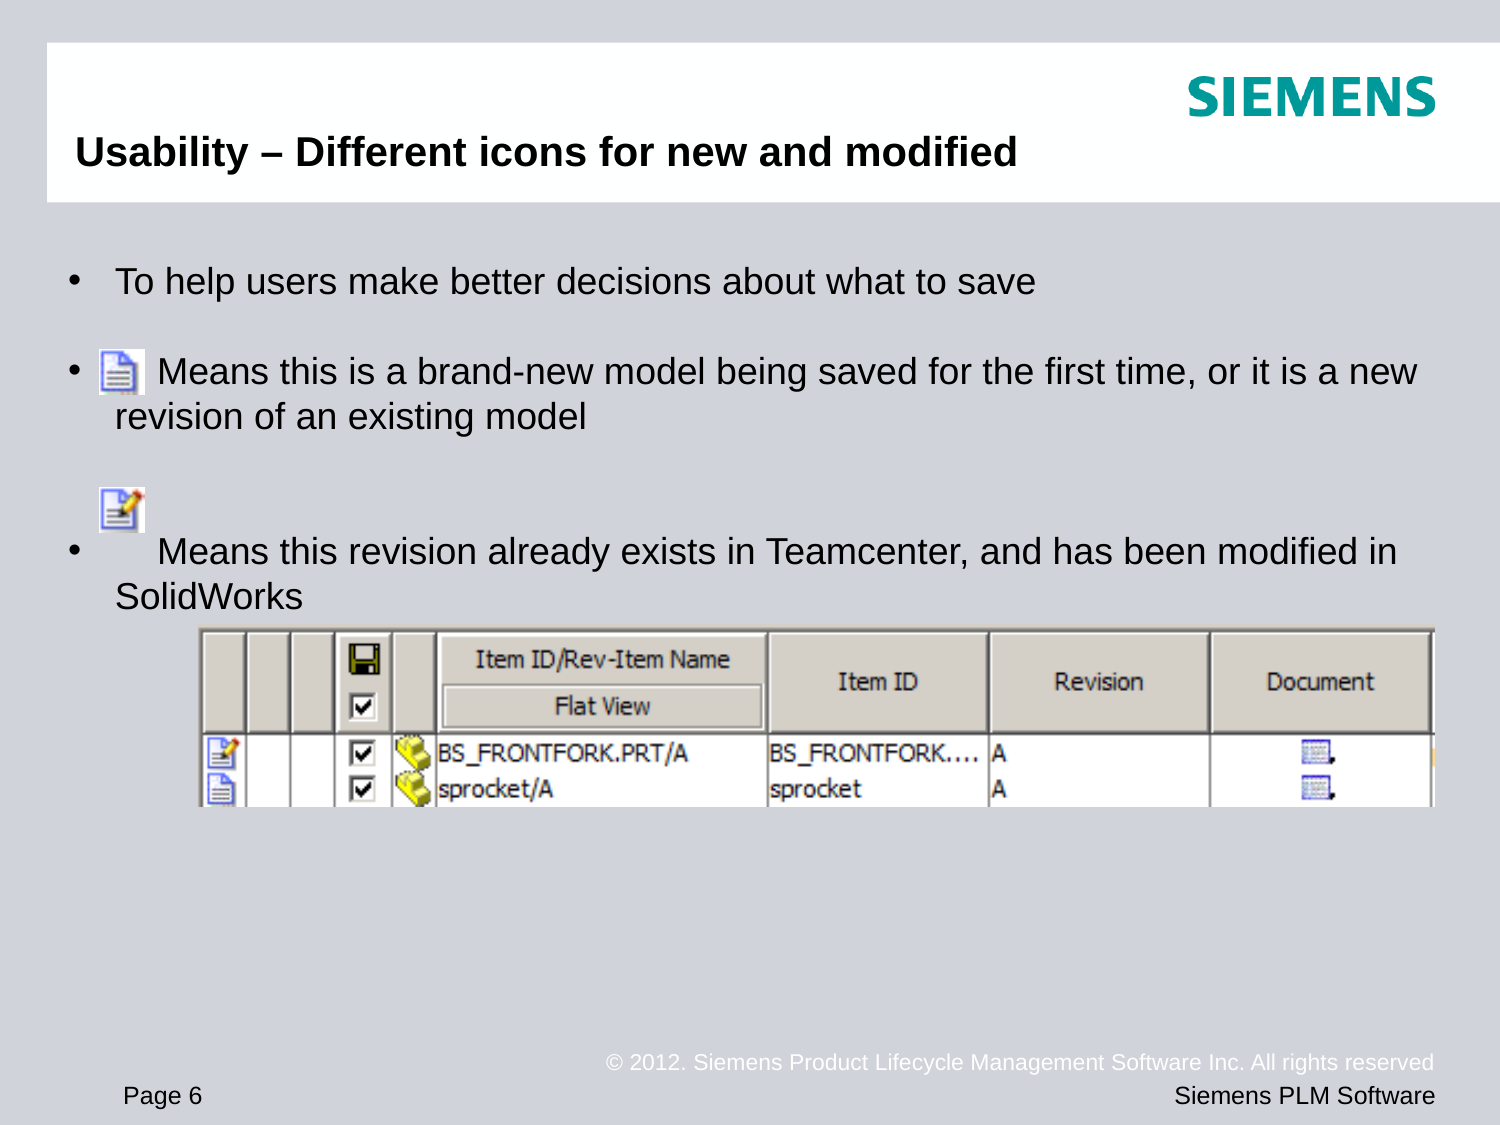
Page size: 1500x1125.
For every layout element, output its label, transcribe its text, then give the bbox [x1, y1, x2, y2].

picture [196, 624, 1436, 807]
picture [99, 487, 145, 533]
picture [1351, 69, 1444, 123]
picture [99, 349, 145, 395]
title Usability – Different icons for new and modified [74, 44, 1351, 176]
text_box To help users make better decisions about what to save Means this is a brand-new model being saved for the first time, or it is a new revision of an existing model Means this revision already exists in Teamcenter, and has been modified in SolidWorks [53, 249, 1441, 1038]
